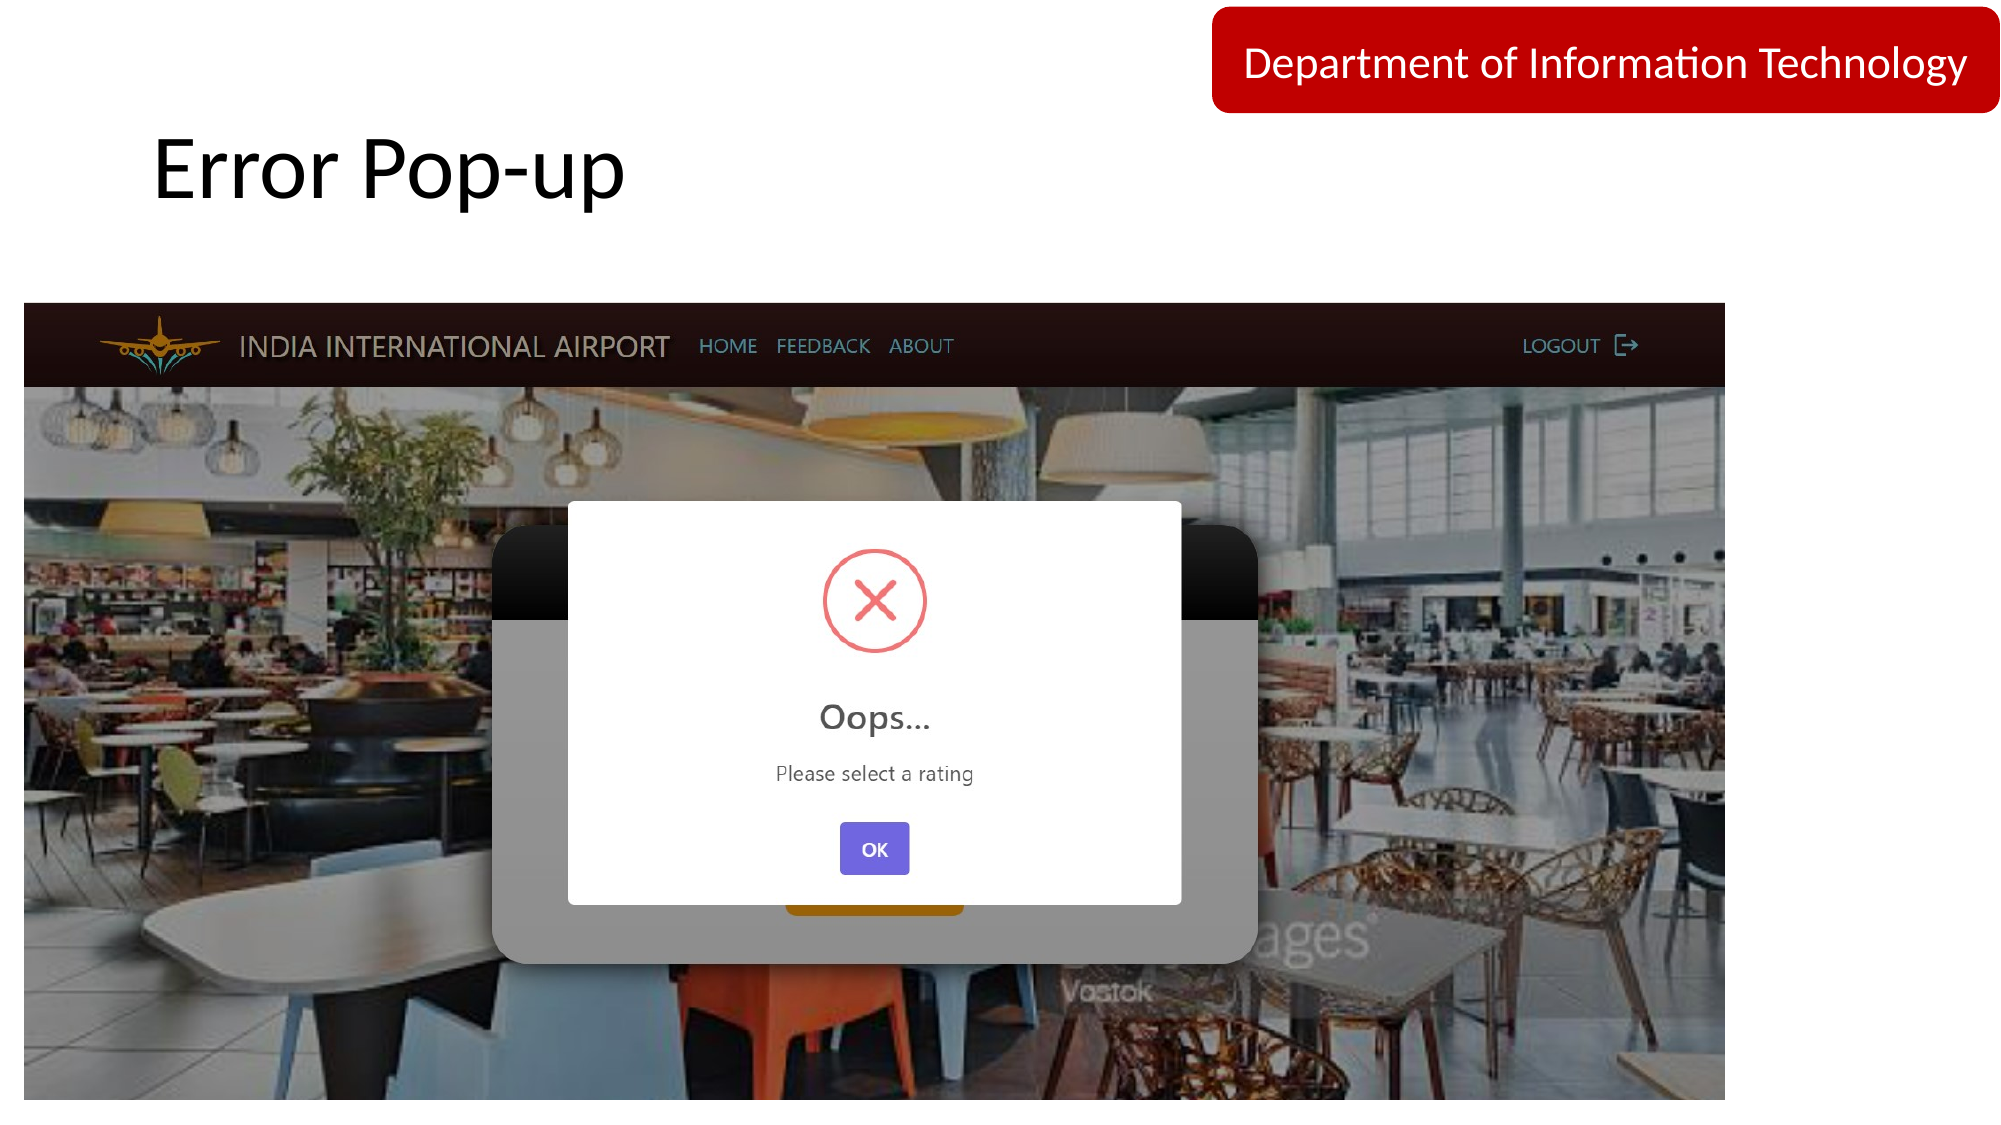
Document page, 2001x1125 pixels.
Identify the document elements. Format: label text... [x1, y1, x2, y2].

picture [24, 302, 1725, 1101]
title Error Pop-up [137, 59, 1863, 278]
